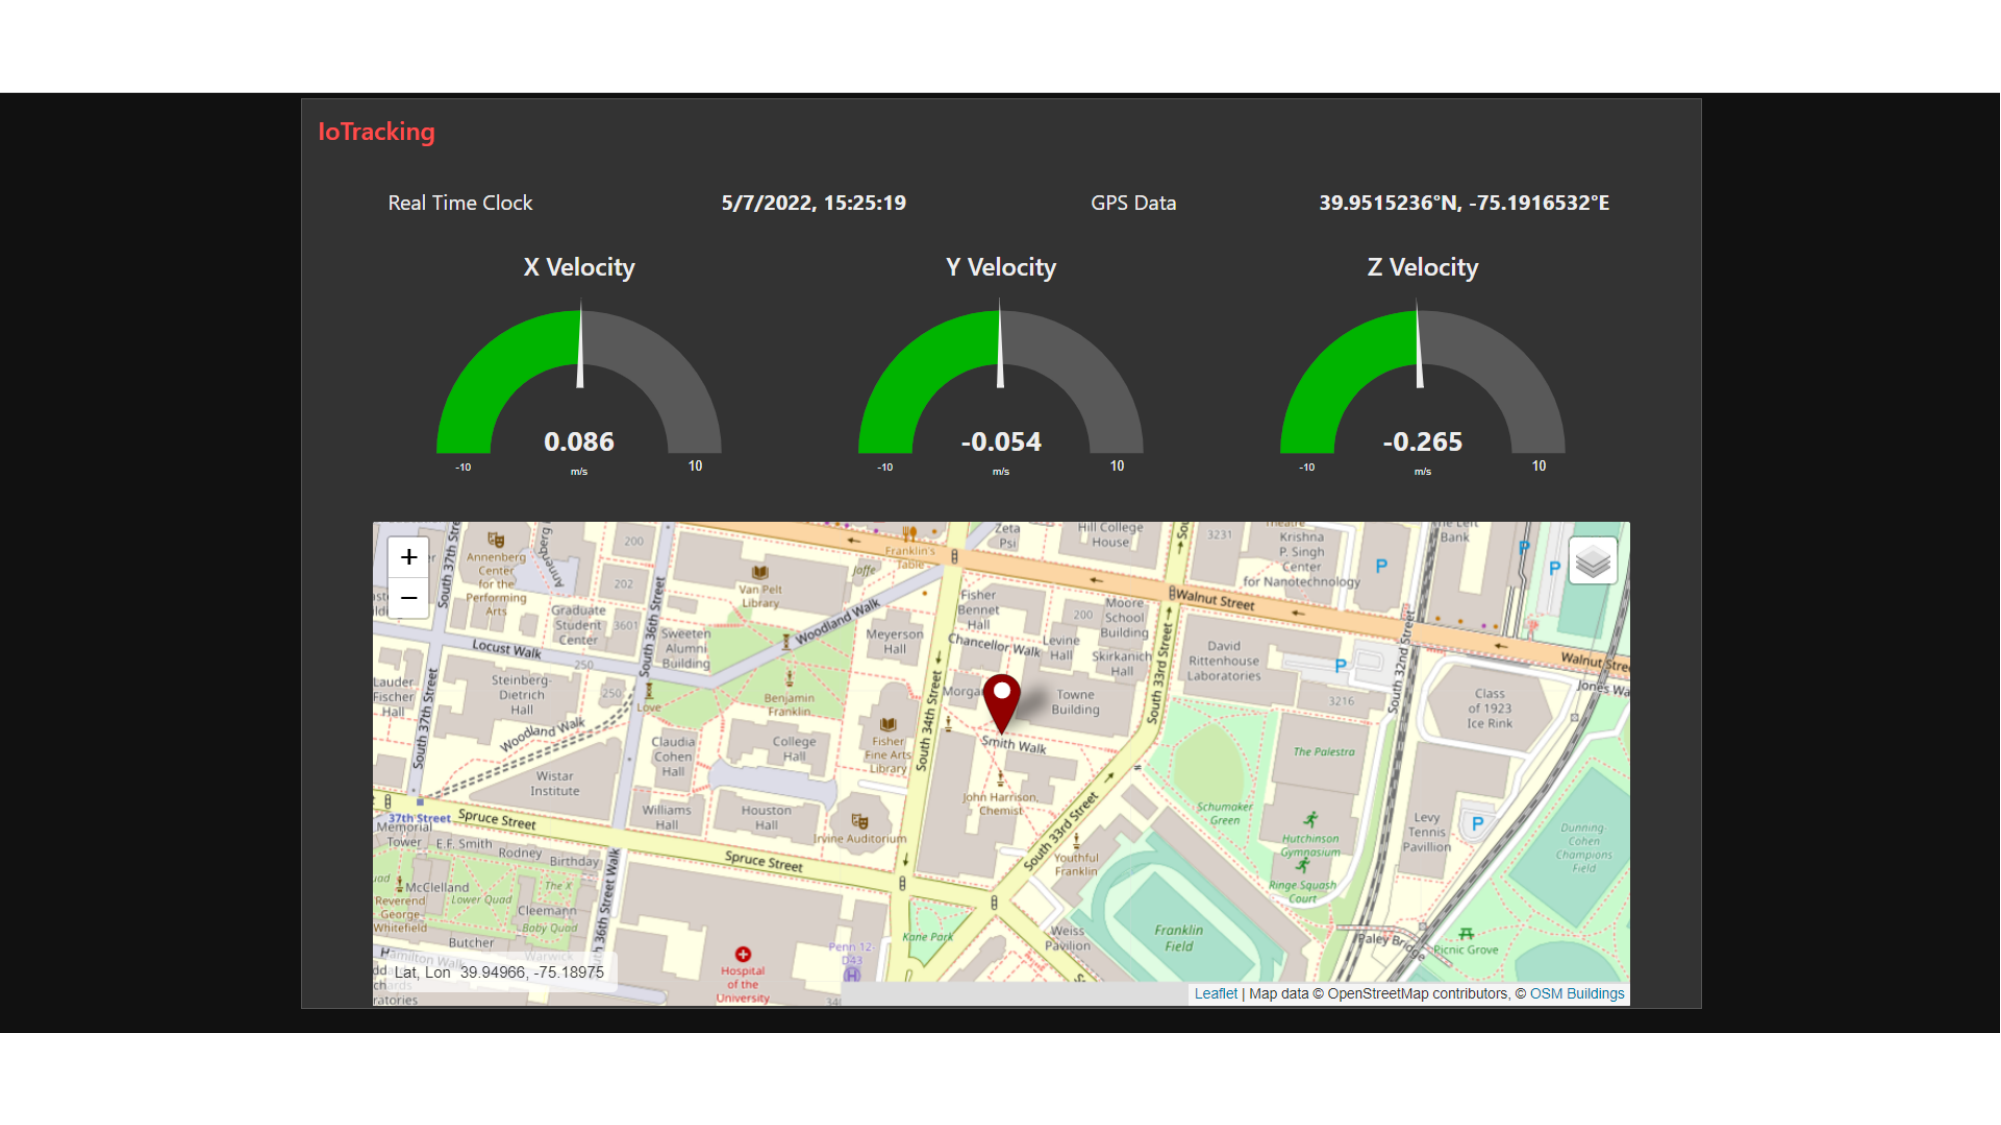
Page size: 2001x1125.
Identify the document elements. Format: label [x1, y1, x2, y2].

picture [0, 92, 2000, 1033]
